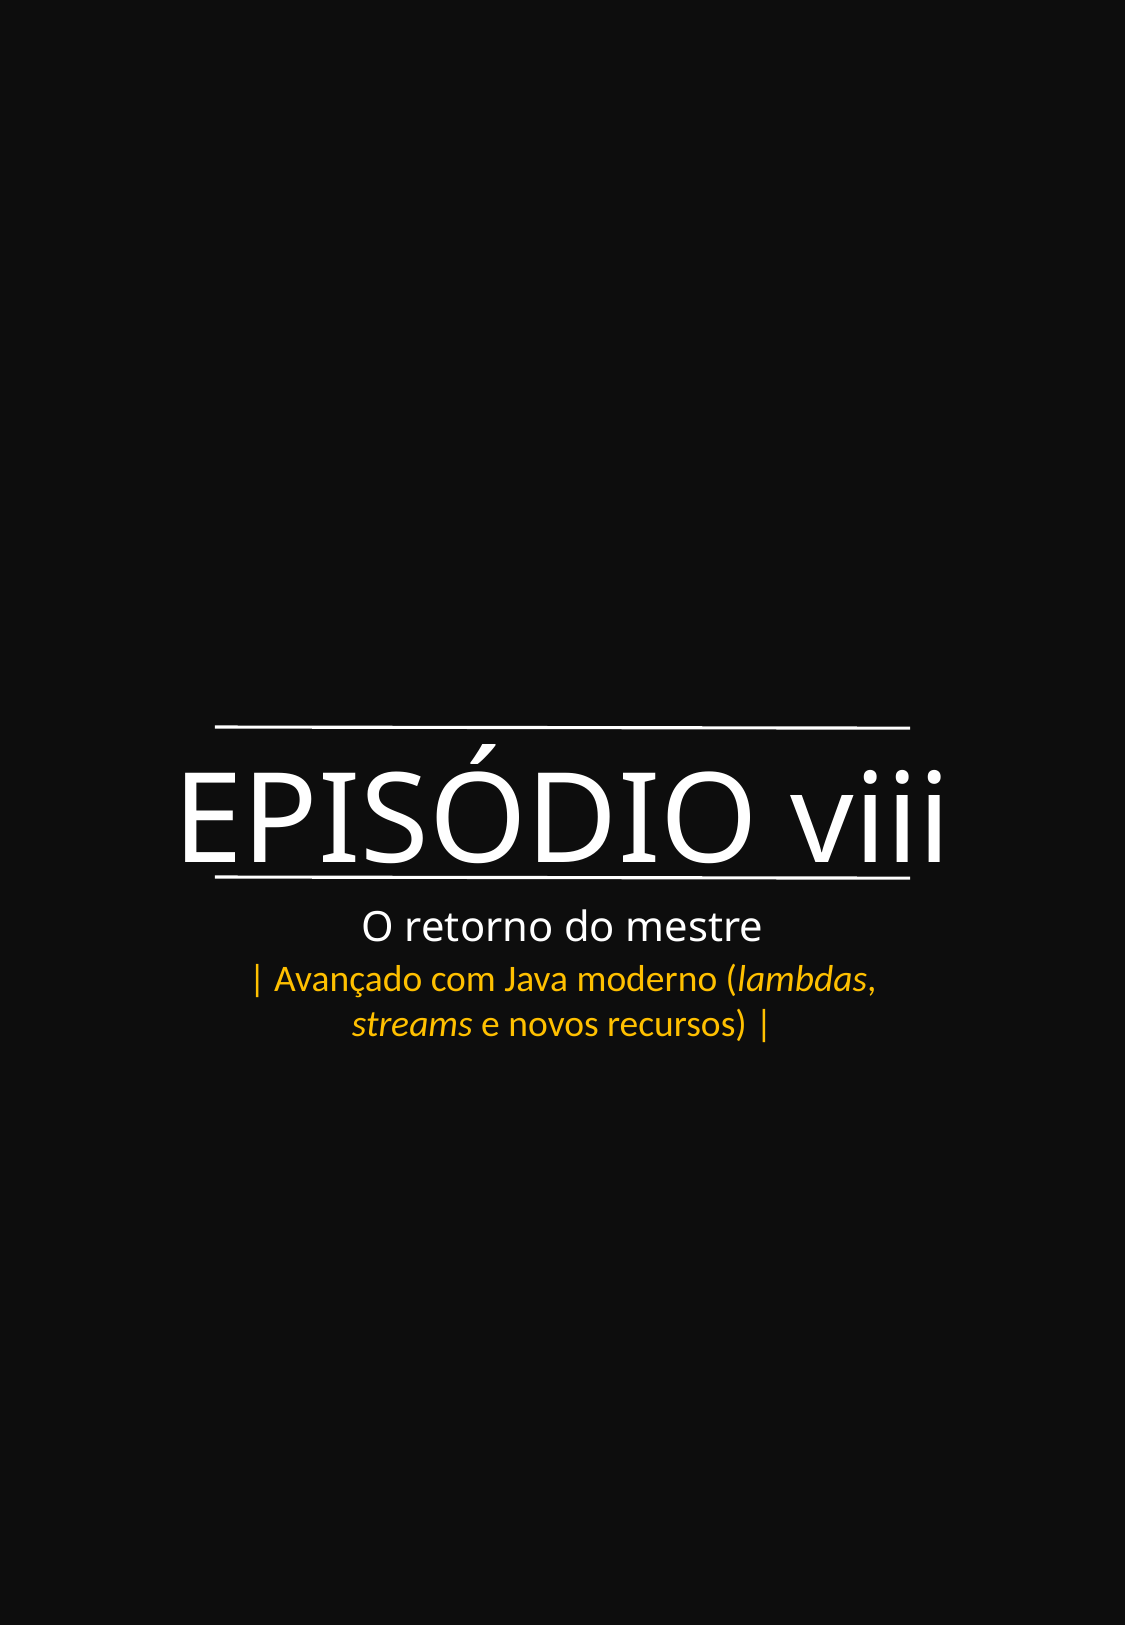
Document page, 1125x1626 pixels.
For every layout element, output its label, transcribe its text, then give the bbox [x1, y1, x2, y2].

text_box EPISÓDIO viii [122, 730, 1003, 895]
text_box [0, 0, 1125, 1625]
text_box | Avançado com Java moderno (lambdas, streams e novos recursos) | [204, 946, 921, 1052]
text_box O retorno do mestre [194, 892, 931, 957]
